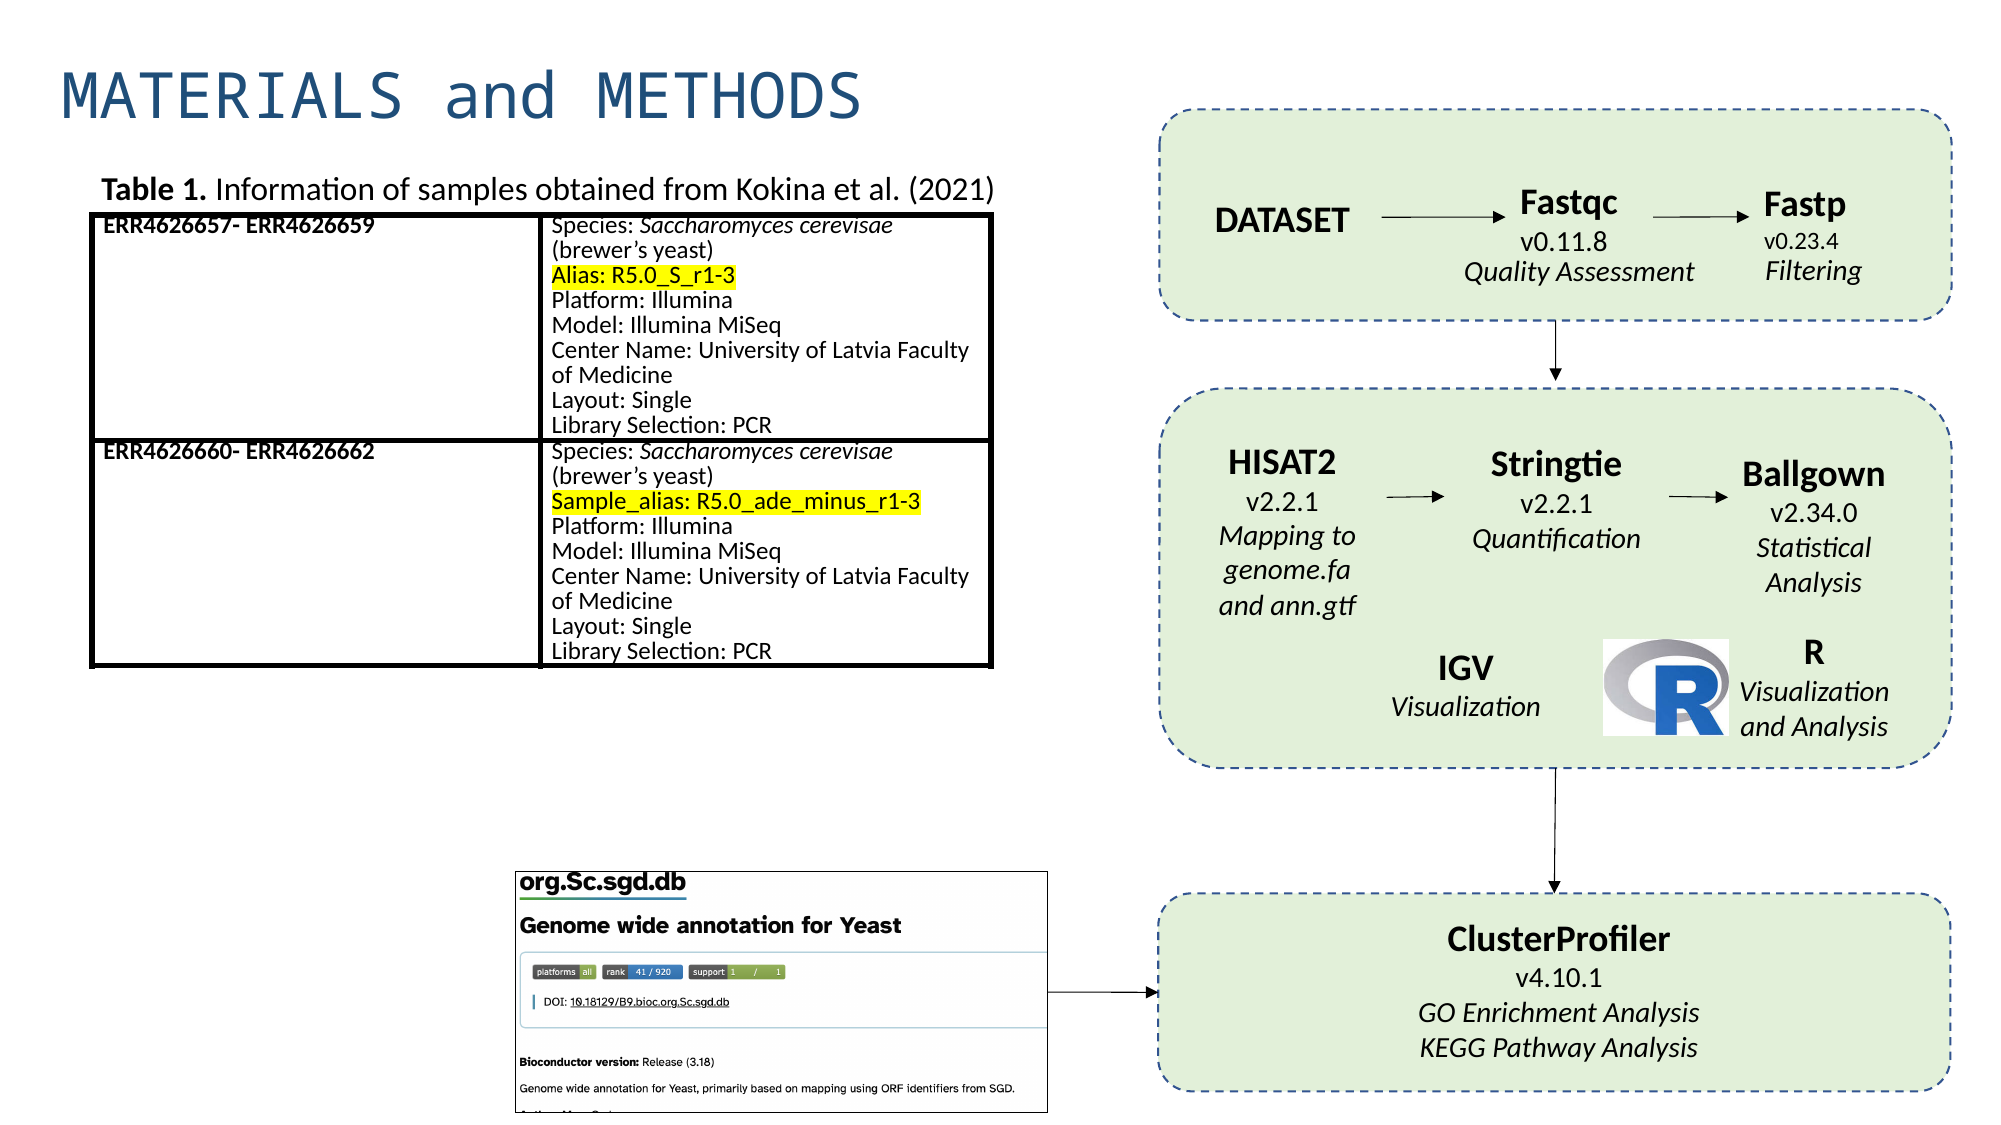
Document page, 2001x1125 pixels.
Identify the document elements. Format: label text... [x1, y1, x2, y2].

text_box Fastqc v0.11.8 [1505, 169, 1654, 245]
picture [1603, 639, 1729, 736]
text_box Mapping to genome.fa and ann.gtf [1188, 508, 1387, 629]
table_cell ERR4626660- ERR4626662 [95, 443, 538, 663]
text_box ClusterProfiler v4.10.1 GO Enrichment Analysis KEGG Pathway Analysis [1403, 906, 1716, 1071]
text_box Filtering [1749, 244, 1879, 294]
text_box [1158, 108, 1953, 322]
text_box MATERIALS and METHODS [46, 41, 947, 140]
text_box HISAT2 v2.2.1 [1183, 430, 1382, 525]
text_box [1157, 892, 1952, 1093]
picture [515, 871, 1048, 1113]
text_box Table 1. Information of samples obtained from Kokina et al. (2021) [86, 159, 1019, 214]
text_box Fastp v0.23.4 [1749, 172, 1897, 262]
text_box Quality Assessment [1430, 245, 1729, 295]
table_header ERR4626657- ERR4626659 [95, 218, 538, 438]
text_box Ballgown v2.34.0 Statistical Analysis [1701, 441, 1927, 606]
text_box DATASET [1183, 187, 1382, 248]
table_header Species: Saccharomyces cerevisae (brewer’s yeast) Alias: R5.0_S_r1-3 Platform: Illumina Model: Illumina MiSeq Center Name: University of Latvia Faculty of Medicine Layout: Single Library Selection: PCR [543, 218, 988, 438]
text_box [1158, 387, 1953, 770]
text_box R Visualization and Analysis [1702, 619, 1927, 750]
text_box Stringtie v2.2.1 Quantification [1444, 431, 1670, 562]
text_box IGV Visualization [1353, 635, 1579, 730]
table_cell Species: Saccharomyces cerevisae (brewer’s yeast) Sample_alias: R5.0_ade_minus_r1-3 Platform: Illumina Model: Illumina MiSeq Center Name: University of Latvia Faculty of Medicine Layout: Single Library Selection: PCR [543, 443, 988, 663]
